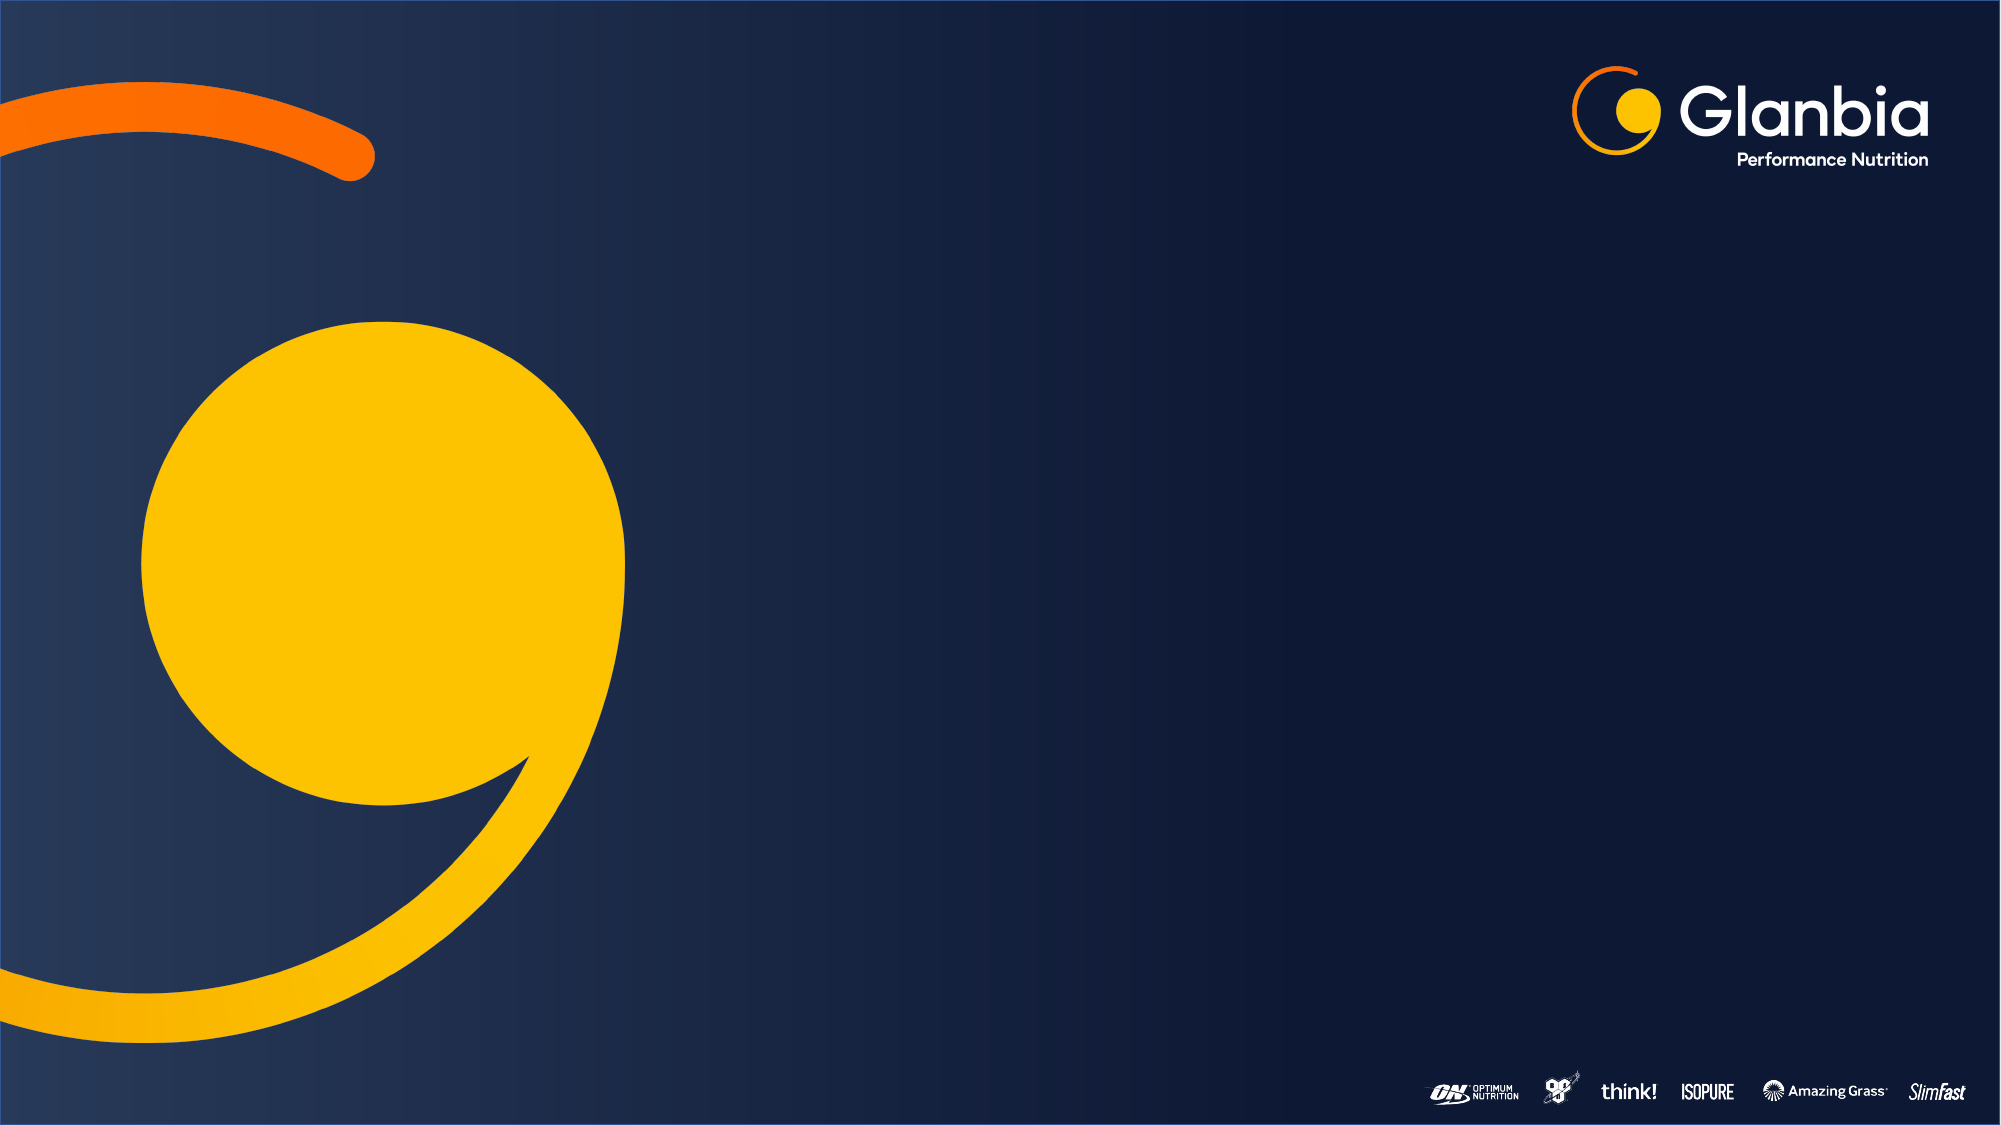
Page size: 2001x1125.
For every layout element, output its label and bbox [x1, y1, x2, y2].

picture [0, 82, 625, 1043]
picture [1572, 66, 1928, 166]
picture [1421, 1069, 1966, 1105]
